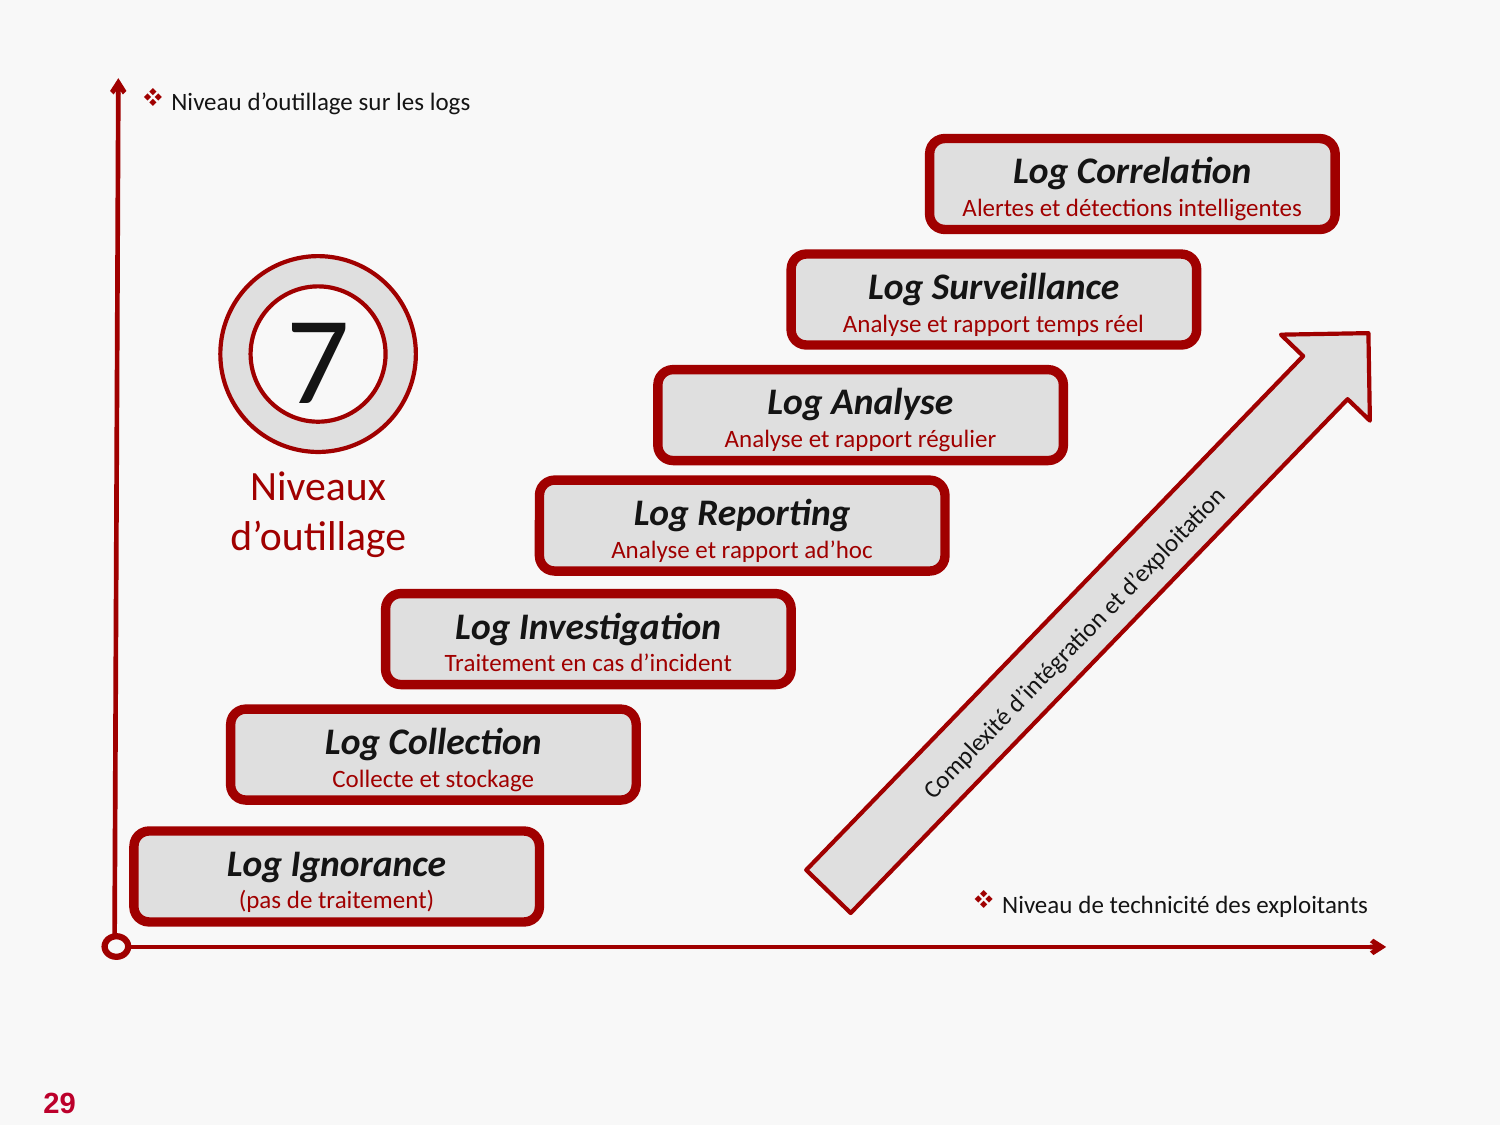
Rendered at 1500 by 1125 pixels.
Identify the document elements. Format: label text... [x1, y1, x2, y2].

text_box Log Investigation Traitement en cas d’incident [383, 591, 794, 687]
text_box Niveau de technicité des exploitants [961, 956, 1383, 962]
text_box [124, 936, 131, 946]
text_box 7 [218, 254, 418, 453]
text_box Log Surveillance Analyse et rapport temps réel [789, 251, 1199, 348]
text_box Niveaux d’outillage [190, 453, 446, 523]
text_box Log Reporting Analyse et rapport ad’hoc [537, 477, 948, 574]
text_box Log Analyse Analyse et rapport régulier [655, 367, 1066, 463]
text_box [102, 936, 126, 959]
text_box [114, 77, 119, 948]
text_box Log Collection Collecte et stockage [228, 706, 639, 803]
text_box Complexité d’intégration et d’exploitation [903, 309, 1448, 868]
text_box Log Correlation Alertes et détections intelligentes [927, 136, 1338, 232]
text_box [804, 331, 1342, 916]
text_box [111, 934, 130, 955]
text_box Niveau de technicité des exploitants [961, 882, 1383, 946]
text_box Log Ignorance (pas de traitement) [131, 828, 542, 925]
text_box Niveau d’outillage sur les logs [130, 80, 552, 125]
